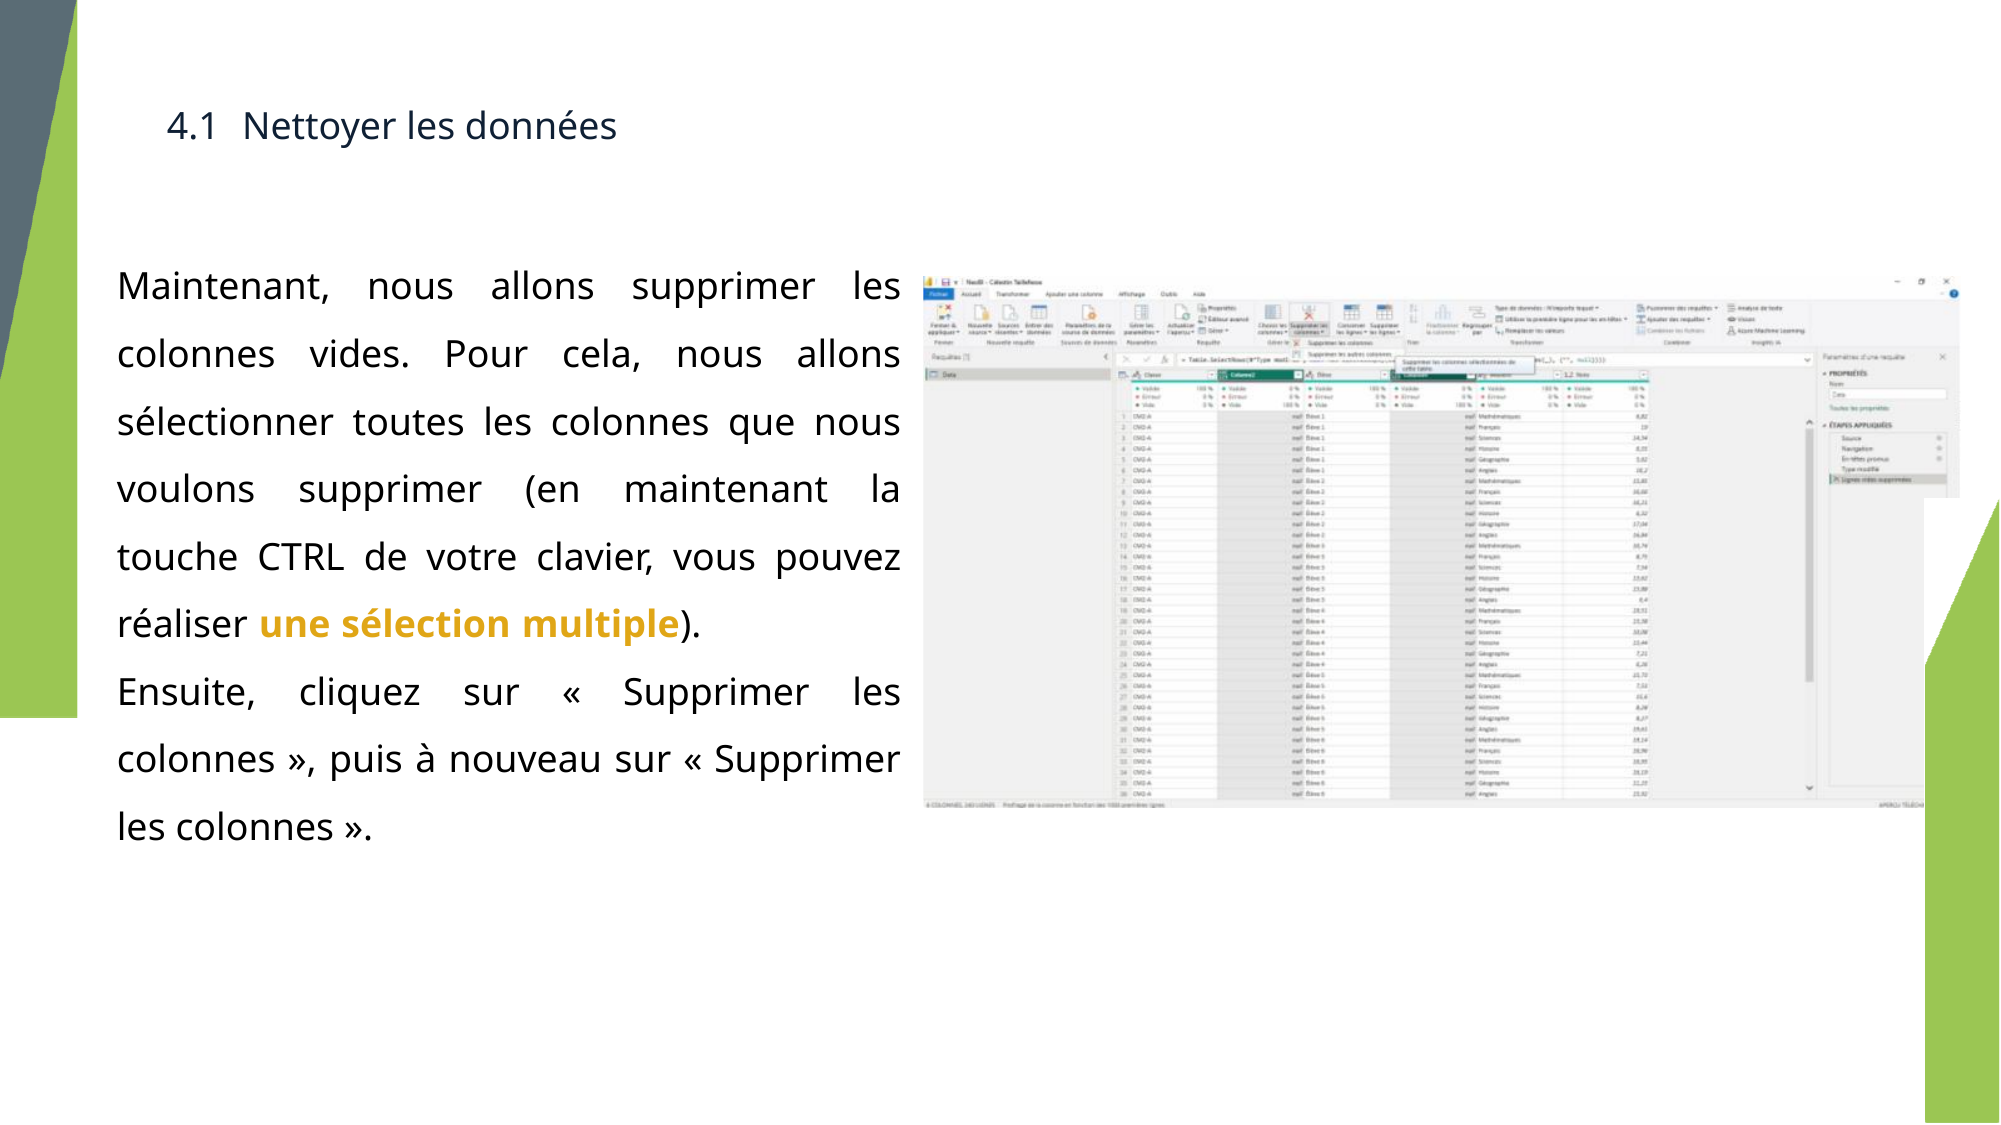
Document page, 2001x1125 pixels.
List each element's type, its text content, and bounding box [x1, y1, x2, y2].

picture [1924, 498, 2000, 1125]
subtitle Maintenant, nous allons supprimer les colonnes vides. Pour cela, nous allons sélectionner toutes les colonnes que nous voulons supprimer (en maintenant la touche CTRL de votre clavier, vous pouvez réaliser une sélection multiple). Ensuite, cliquez sur « Supprimer les colonnes », puis à nouveau sur « Supprimer les colonnes ». [101, 232, 917, 853]
text_box 4.1 Nettoyer les données [166, 111, 767, 148]
picture [0, 0, 79, 720]
text_box [923, 276, 1961, 808]
